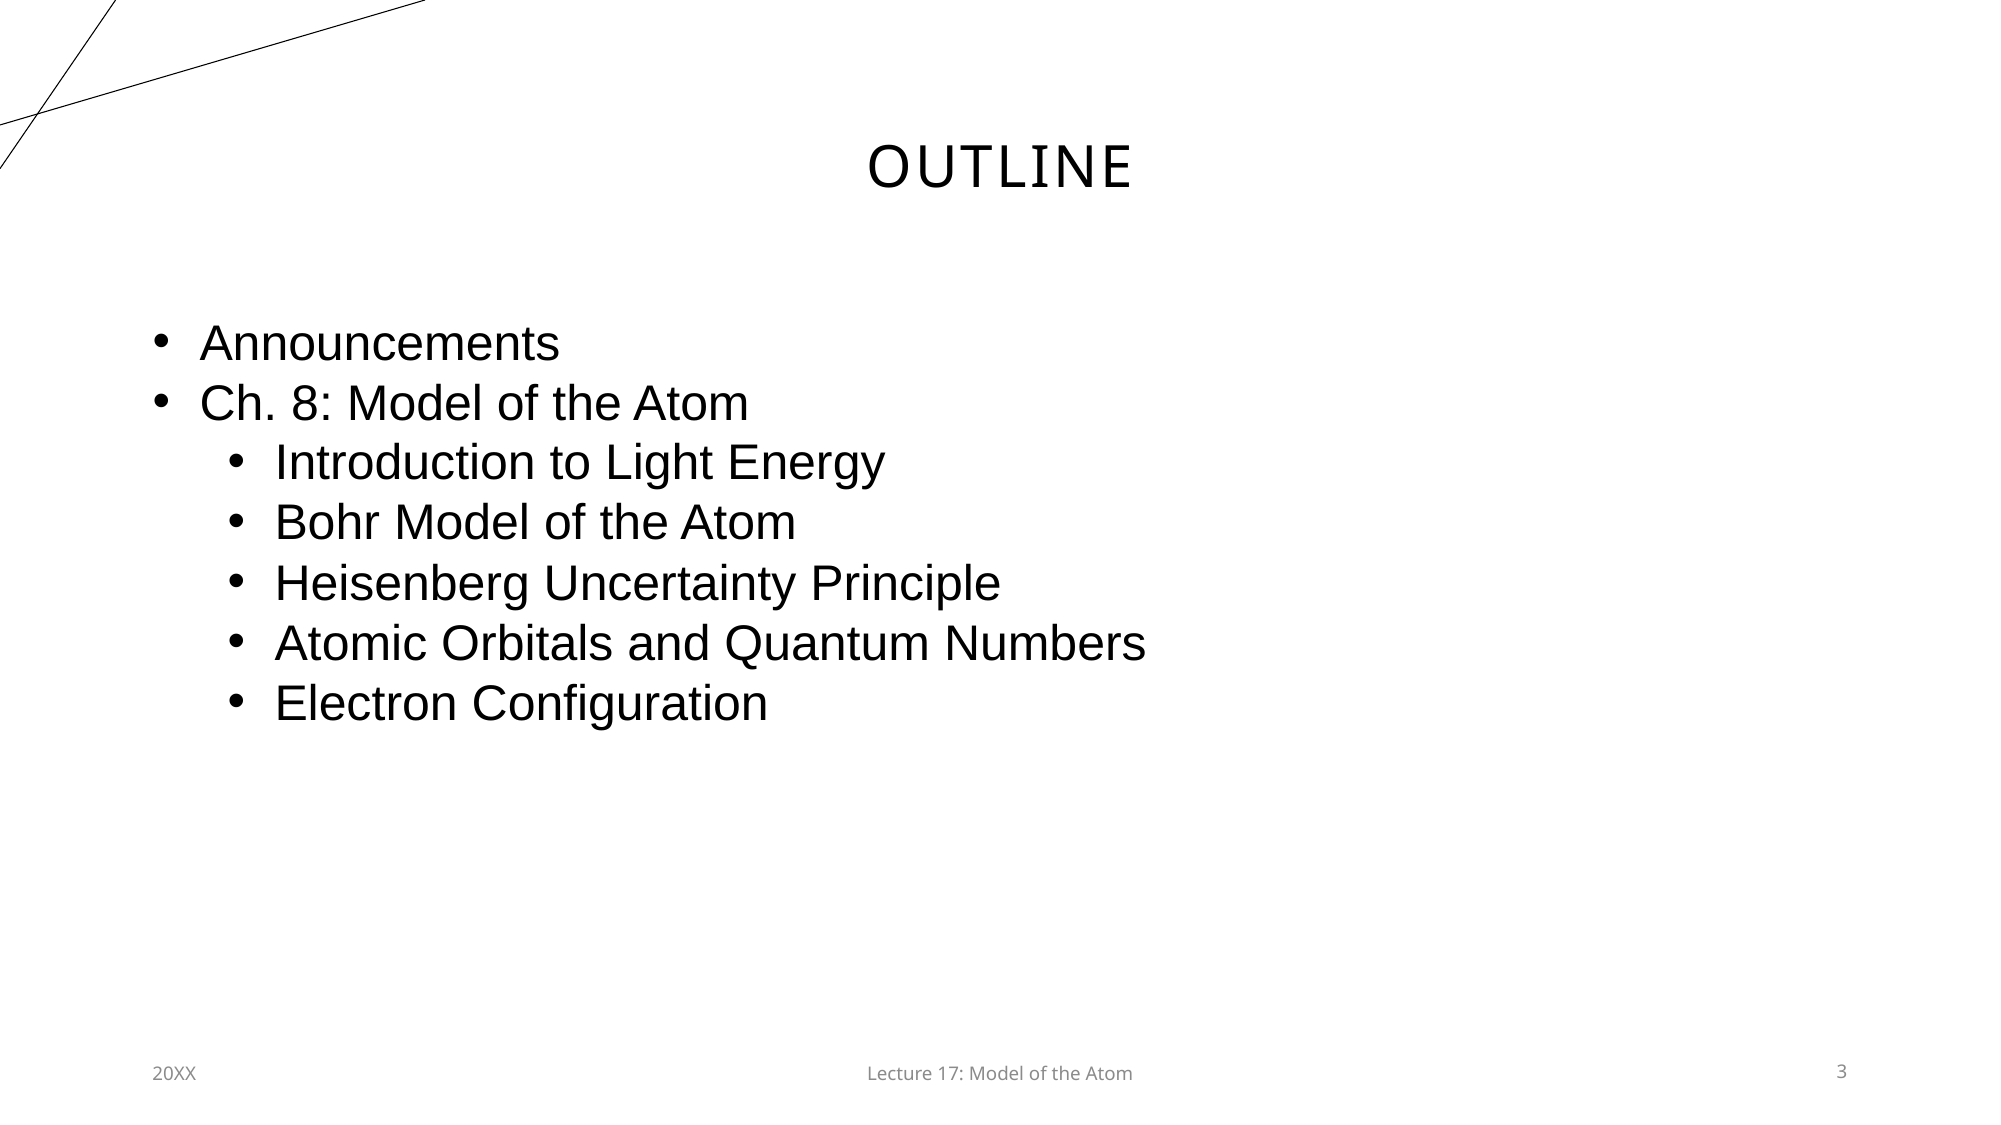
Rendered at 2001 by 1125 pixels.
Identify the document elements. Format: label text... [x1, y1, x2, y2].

title Outline [137, 59, 1863, 278]
text_box Announcements Ch. 8: Model of the Atom Introduction to Light Energy Bohr Model of the Atom Heisenberg Uncertainty Principle Atomic Orbitals and Quantum Numbers Electron Configuration [137, 302, 1858, 738]
slide_number 20XX [137, 1042, 588, 1103]
footer Lecture 17: Model of the Atom​ [662, 1042, 1338, 1103]
slide_number 3 [1412, 1042, 1863, 1103]
